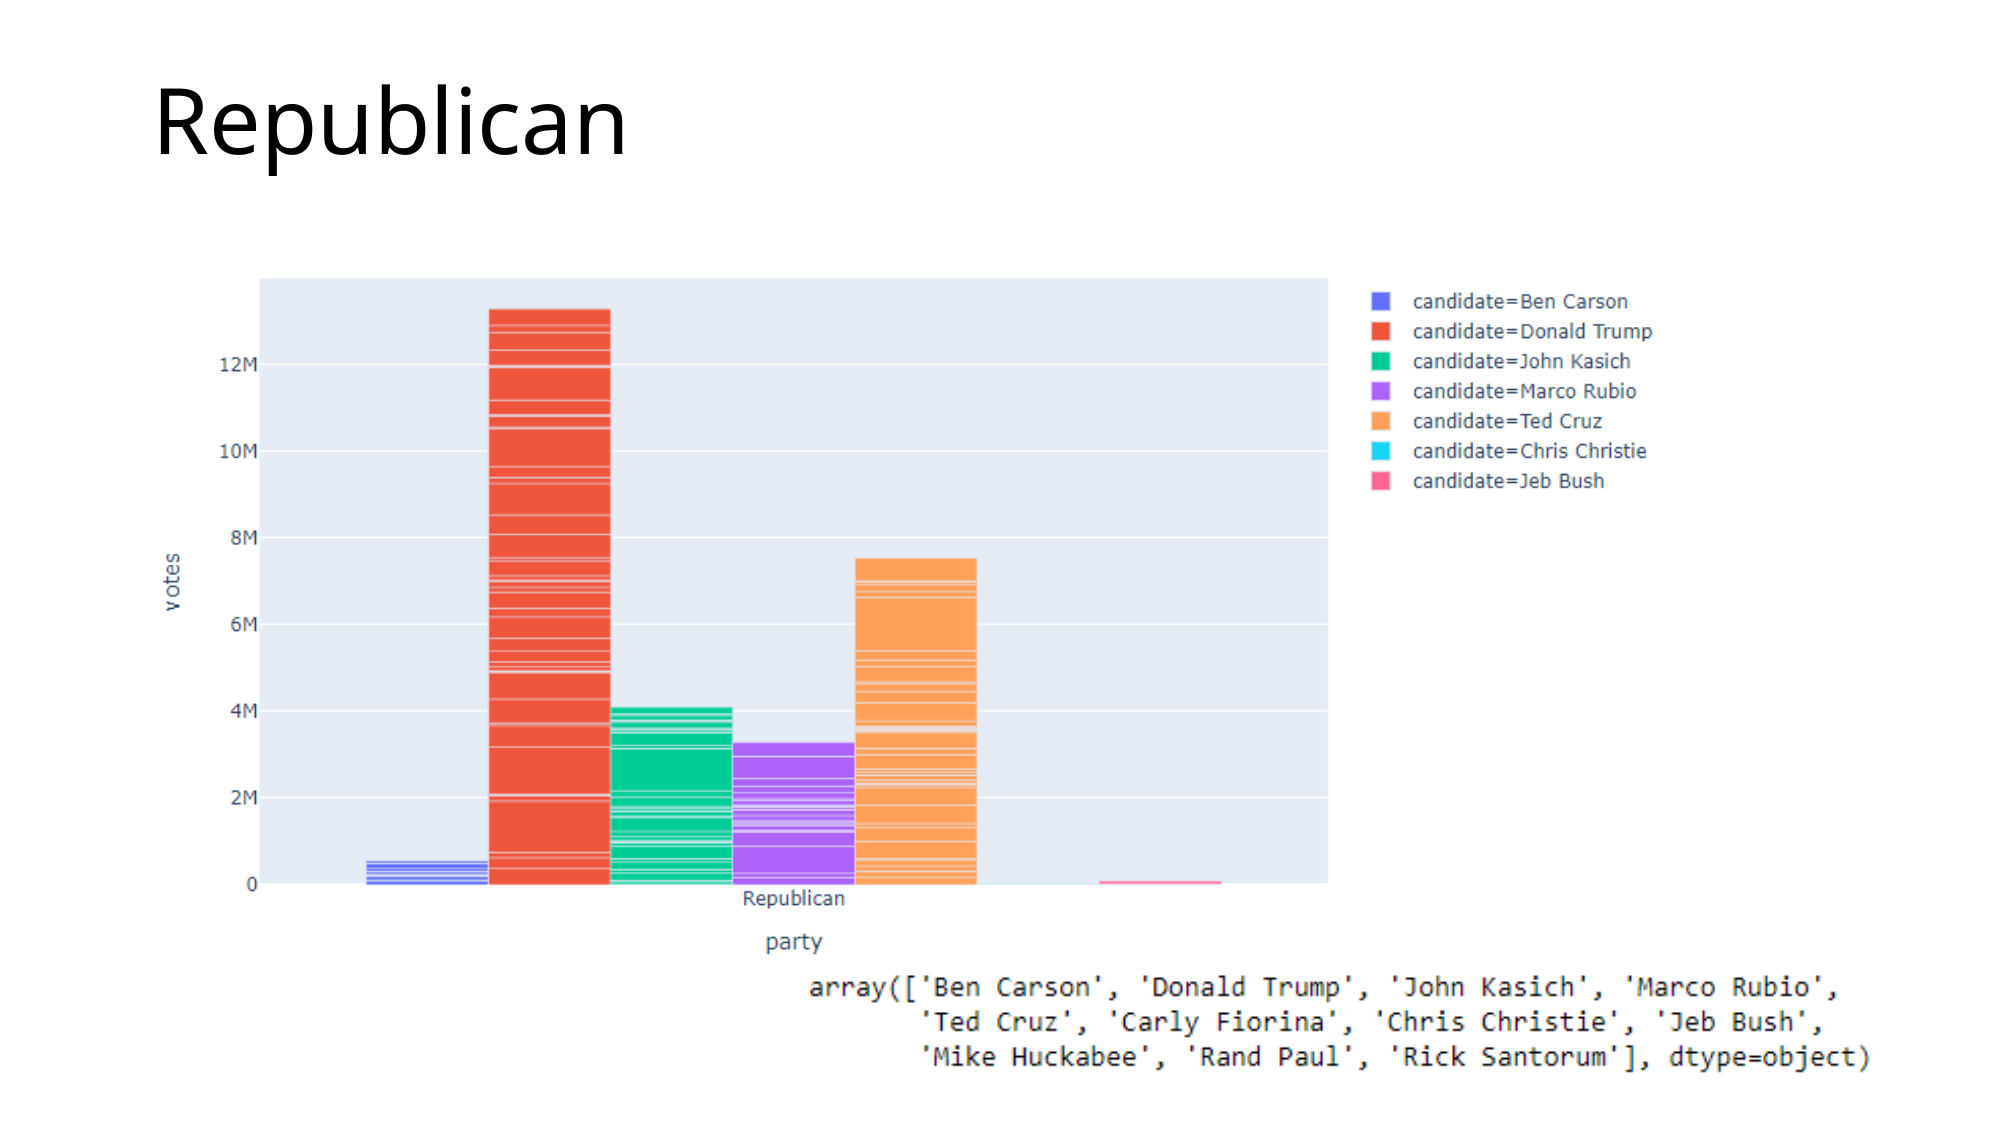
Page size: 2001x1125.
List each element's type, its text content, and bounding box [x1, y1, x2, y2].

picture [805, 972, 1896, 1093]
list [137, 189, 1665, 956]
title Republican [137, 59, 1477, 189]
